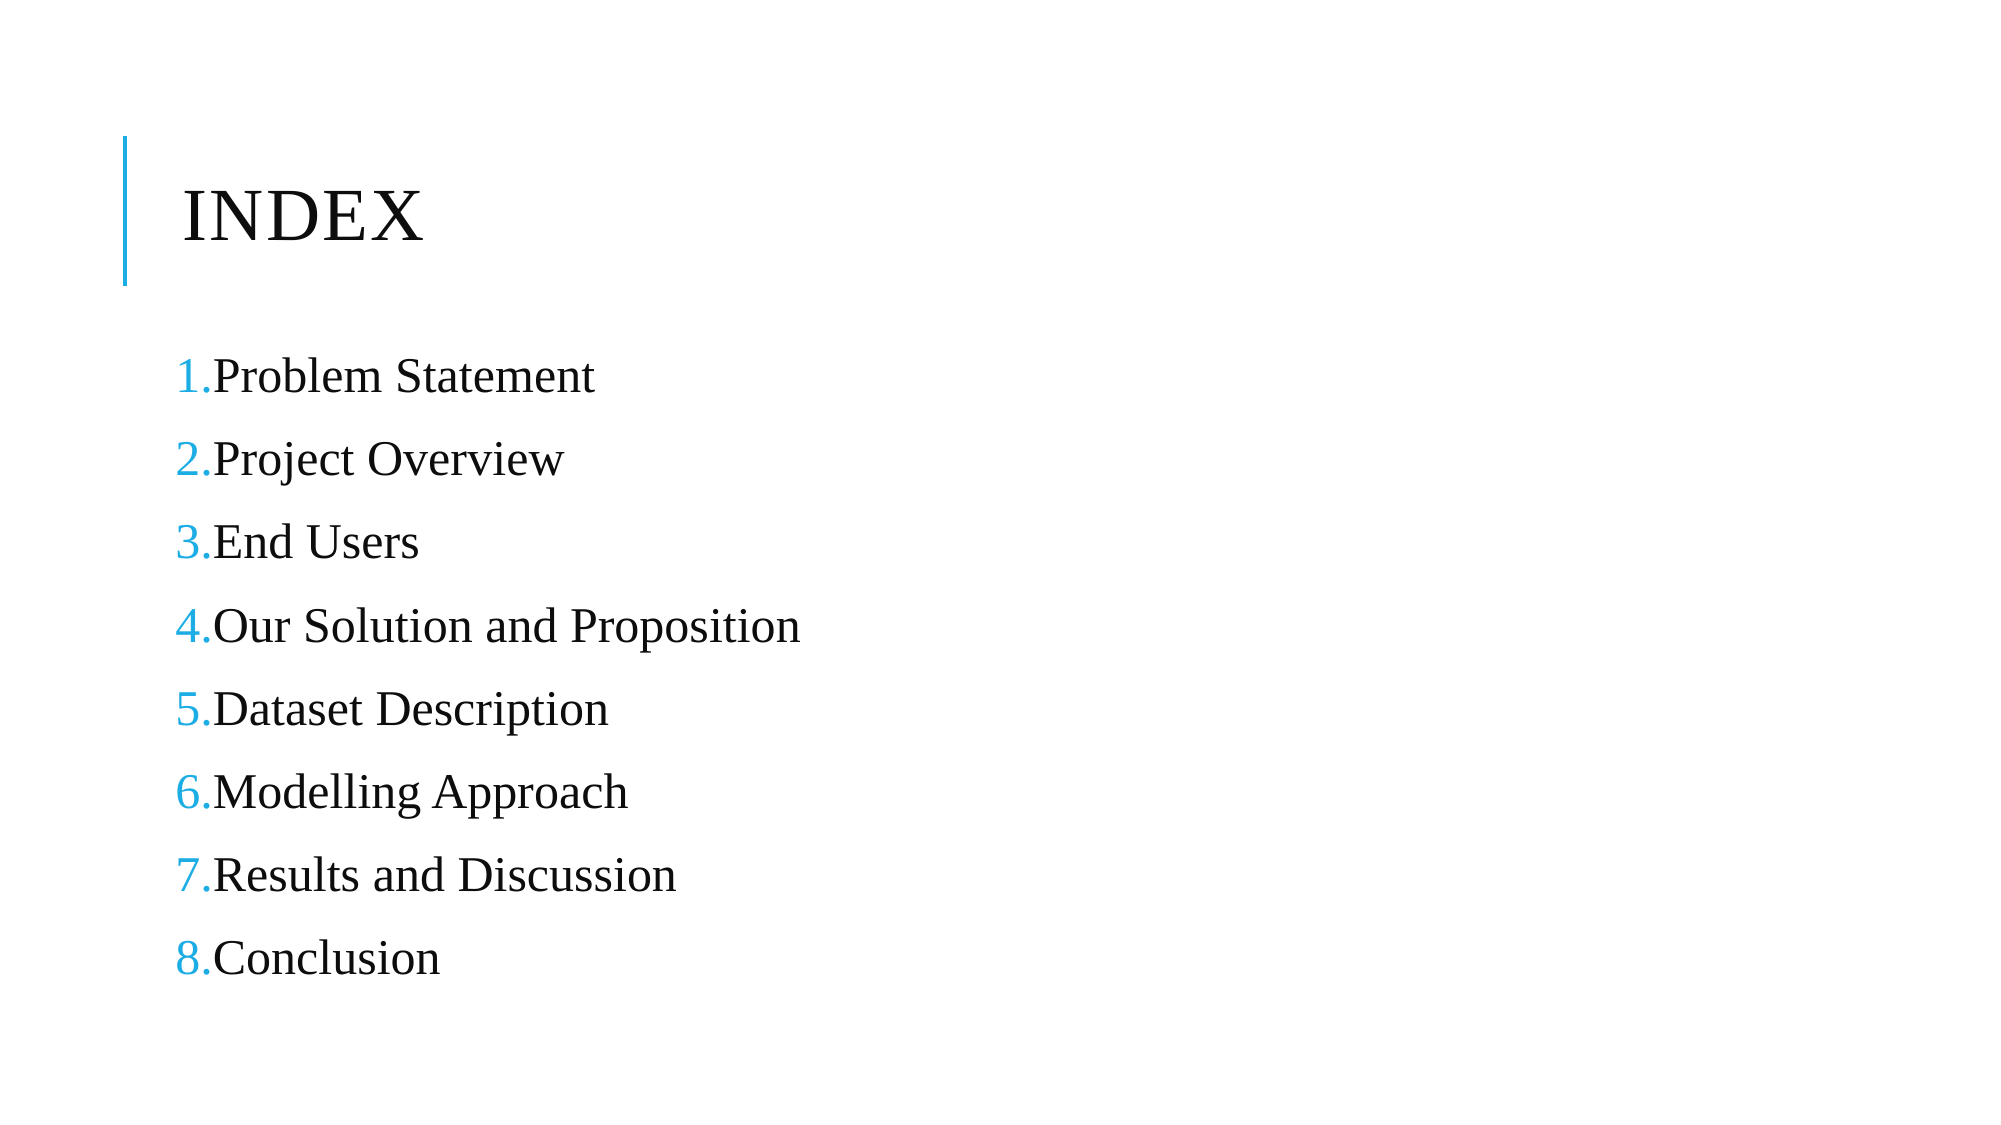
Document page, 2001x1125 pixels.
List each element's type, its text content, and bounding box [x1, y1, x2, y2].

list Problem Statement Project Overview End Users Our Solution and Proposition Dataset Description Modelling Approach Results and Discussion Conclusion [168, 341, 1763, 1035]
title index [168, 96, 1763, 341]
